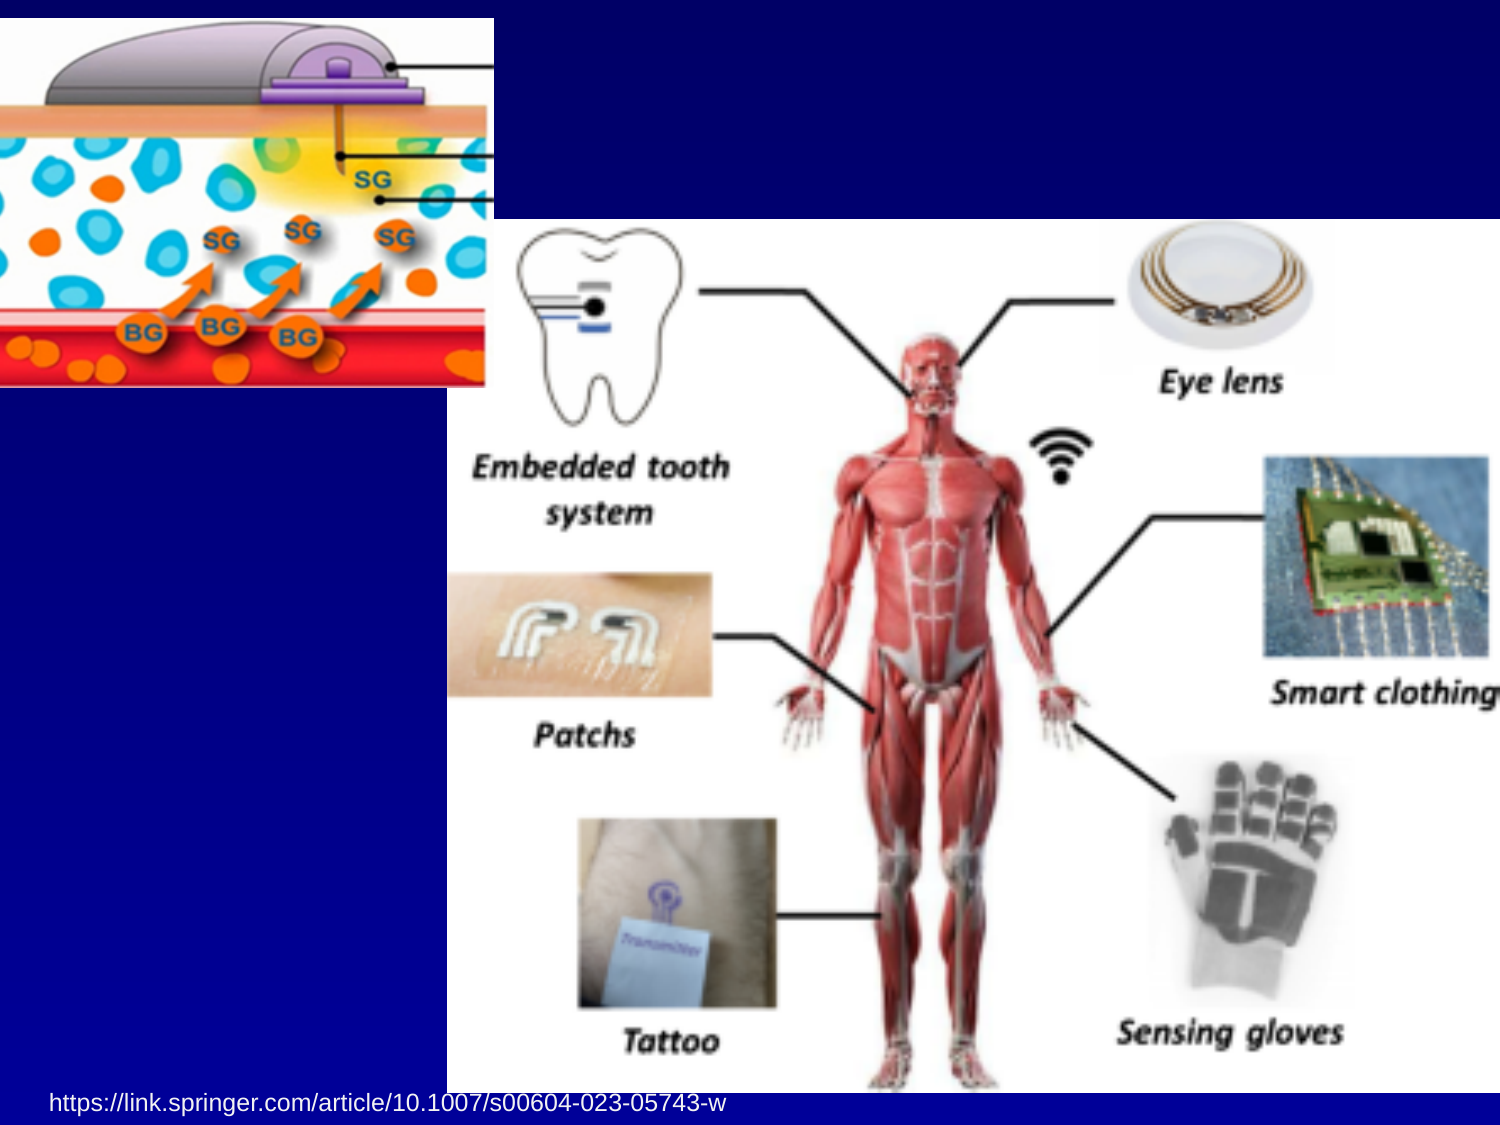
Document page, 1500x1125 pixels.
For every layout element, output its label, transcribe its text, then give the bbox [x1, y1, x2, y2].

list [447, 218, 1500, 1093]
picture [0, 18, 495, 388]
text_box https://link.springer.com/article/10.1007/s00604-023-05743-w [33, 1079, 1438, 1125]
